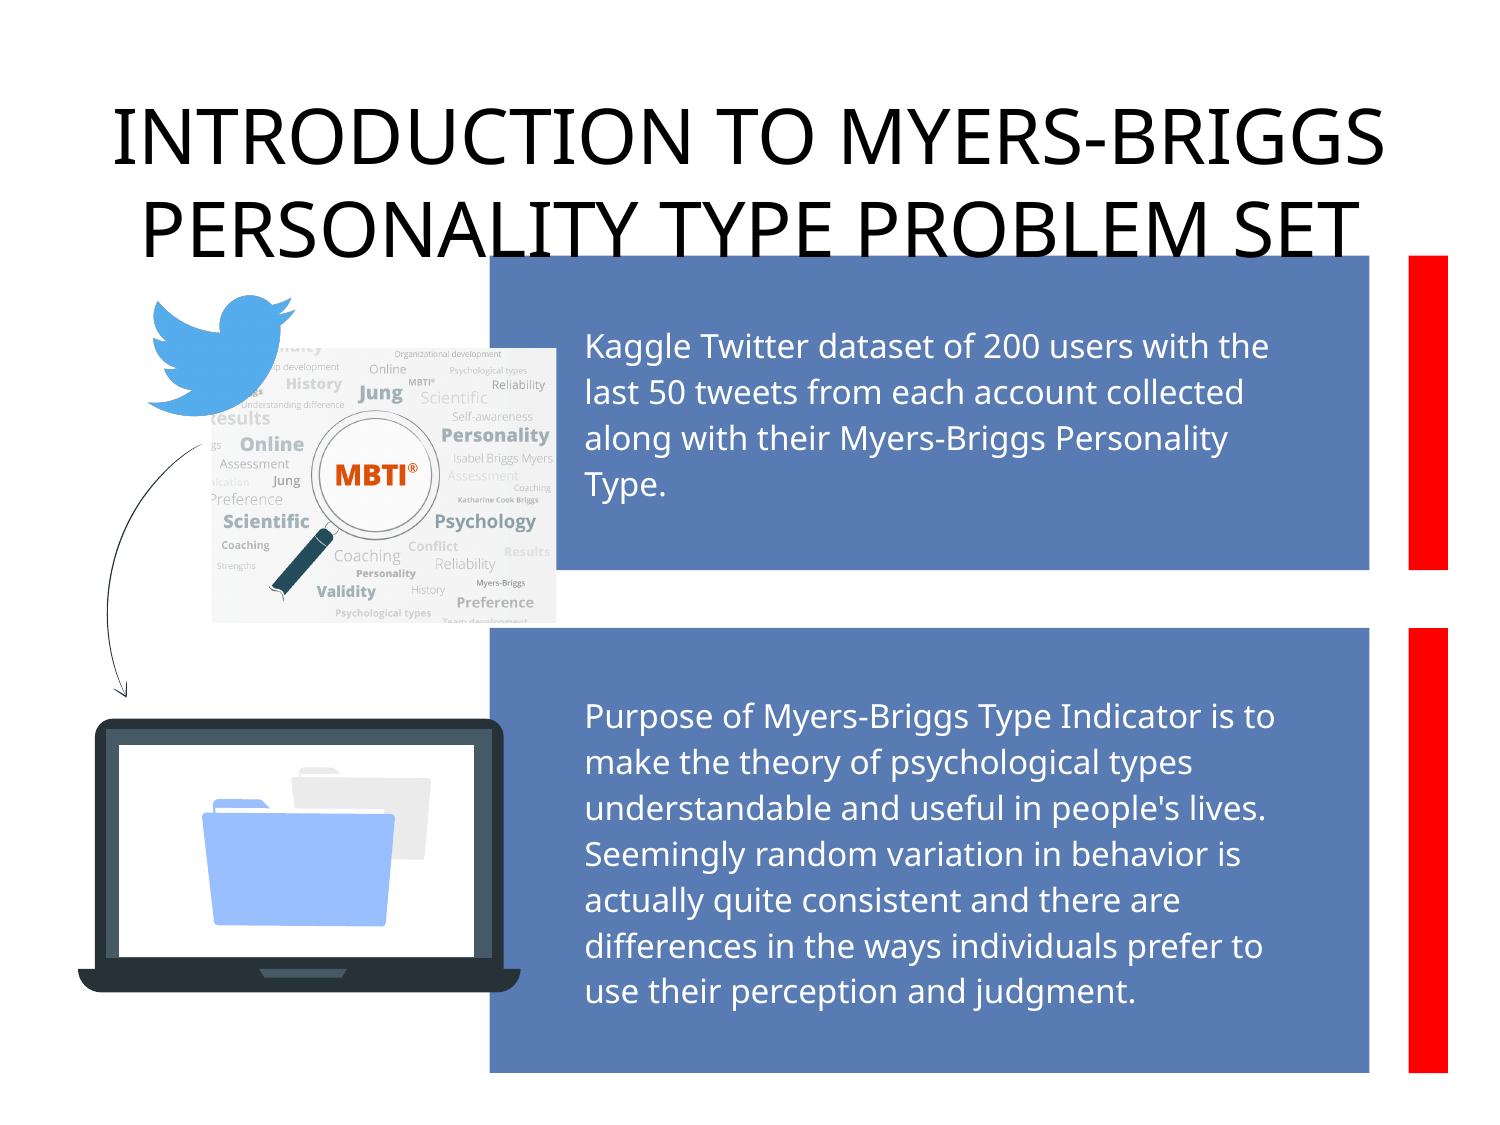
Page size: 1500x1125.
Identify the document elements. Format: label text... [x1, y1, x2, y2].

list Purpose of Myers-Briggs Type Indicator is to make the theory of psychological types understandable and useful in people's lives. Seemingly random variation in behavior is actually quite consistent and there are differences in the ways individuals prefer to use their perception and judgment. [569, 674, 1314, 1038]
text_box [17, 527, 205, 600]
title INTRODUCTION TO MYERS-BRIGGS PERSONALITY TYPE PROBLEM SET [51, 72, 1449, 198]
picture [110, 247, 557, 623]
text_box [489, 627, 1370, 1073]
list Kaggle Twitter dataset of 200 users with the last 50 tweets from each account collected along with their Myers-Briggs Personality Type. [569, 304, 1314, 523]
text_box [489, 255, 1370, 571]
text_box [77, 718, 521, 993]
